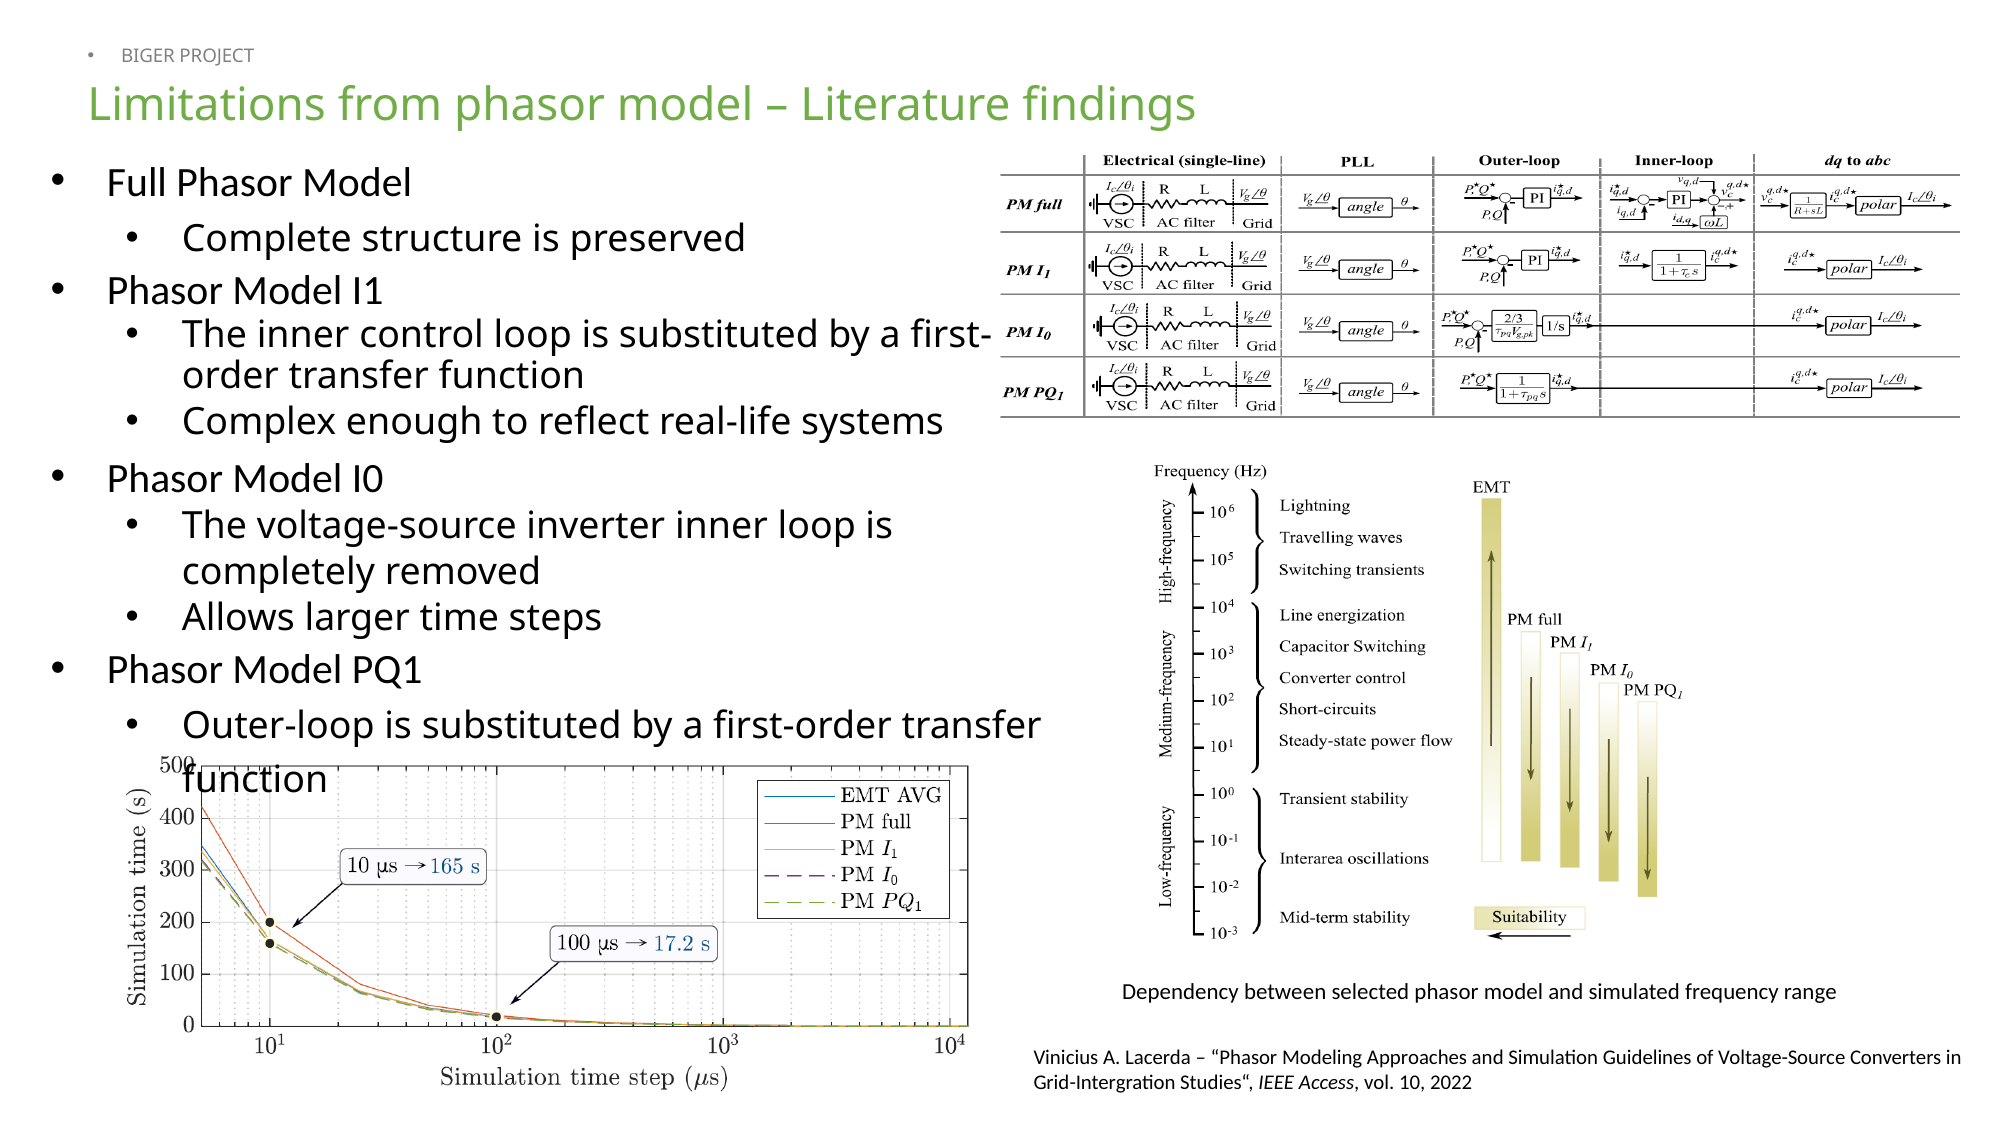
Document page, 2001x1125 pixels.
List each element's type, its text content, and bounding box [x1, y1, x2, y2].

text_box Dependency between selected phasor model and simulated frequency range [1087, 968, 1873, 1011]
list BIGER PROJECT [69, 23, 1931, 67]
picture [1151, 463, 1686, 945]
text_box Full Phasor Model Complete structure is preserved Phasor Model I1 The inner control loop is substituted by a first-order transfer function Complex enough to reflect real-life systems Phasor Model I0 The voltage-source inverter inner loop is completely removed Allows larger time steps Phasor Model PQ1 Outer-loop is substituted by a first-order transfer function [0, 142, 1075, 876]
title Limitations from phasor model – Literature findings [69, 67, 1931, 151]
picture [121, 751, 972, 1095]
text_box Vinicius A. Lacerda – “Phasor Modeling Approaches and Simulation Guidelines of Voltage-Source Converters in Grid-Intergration Studies“, IEEE Access, vol. 10, 2022 [1018, 1036, 1980, 1101]
picture [999, 152, 1961, 421]
